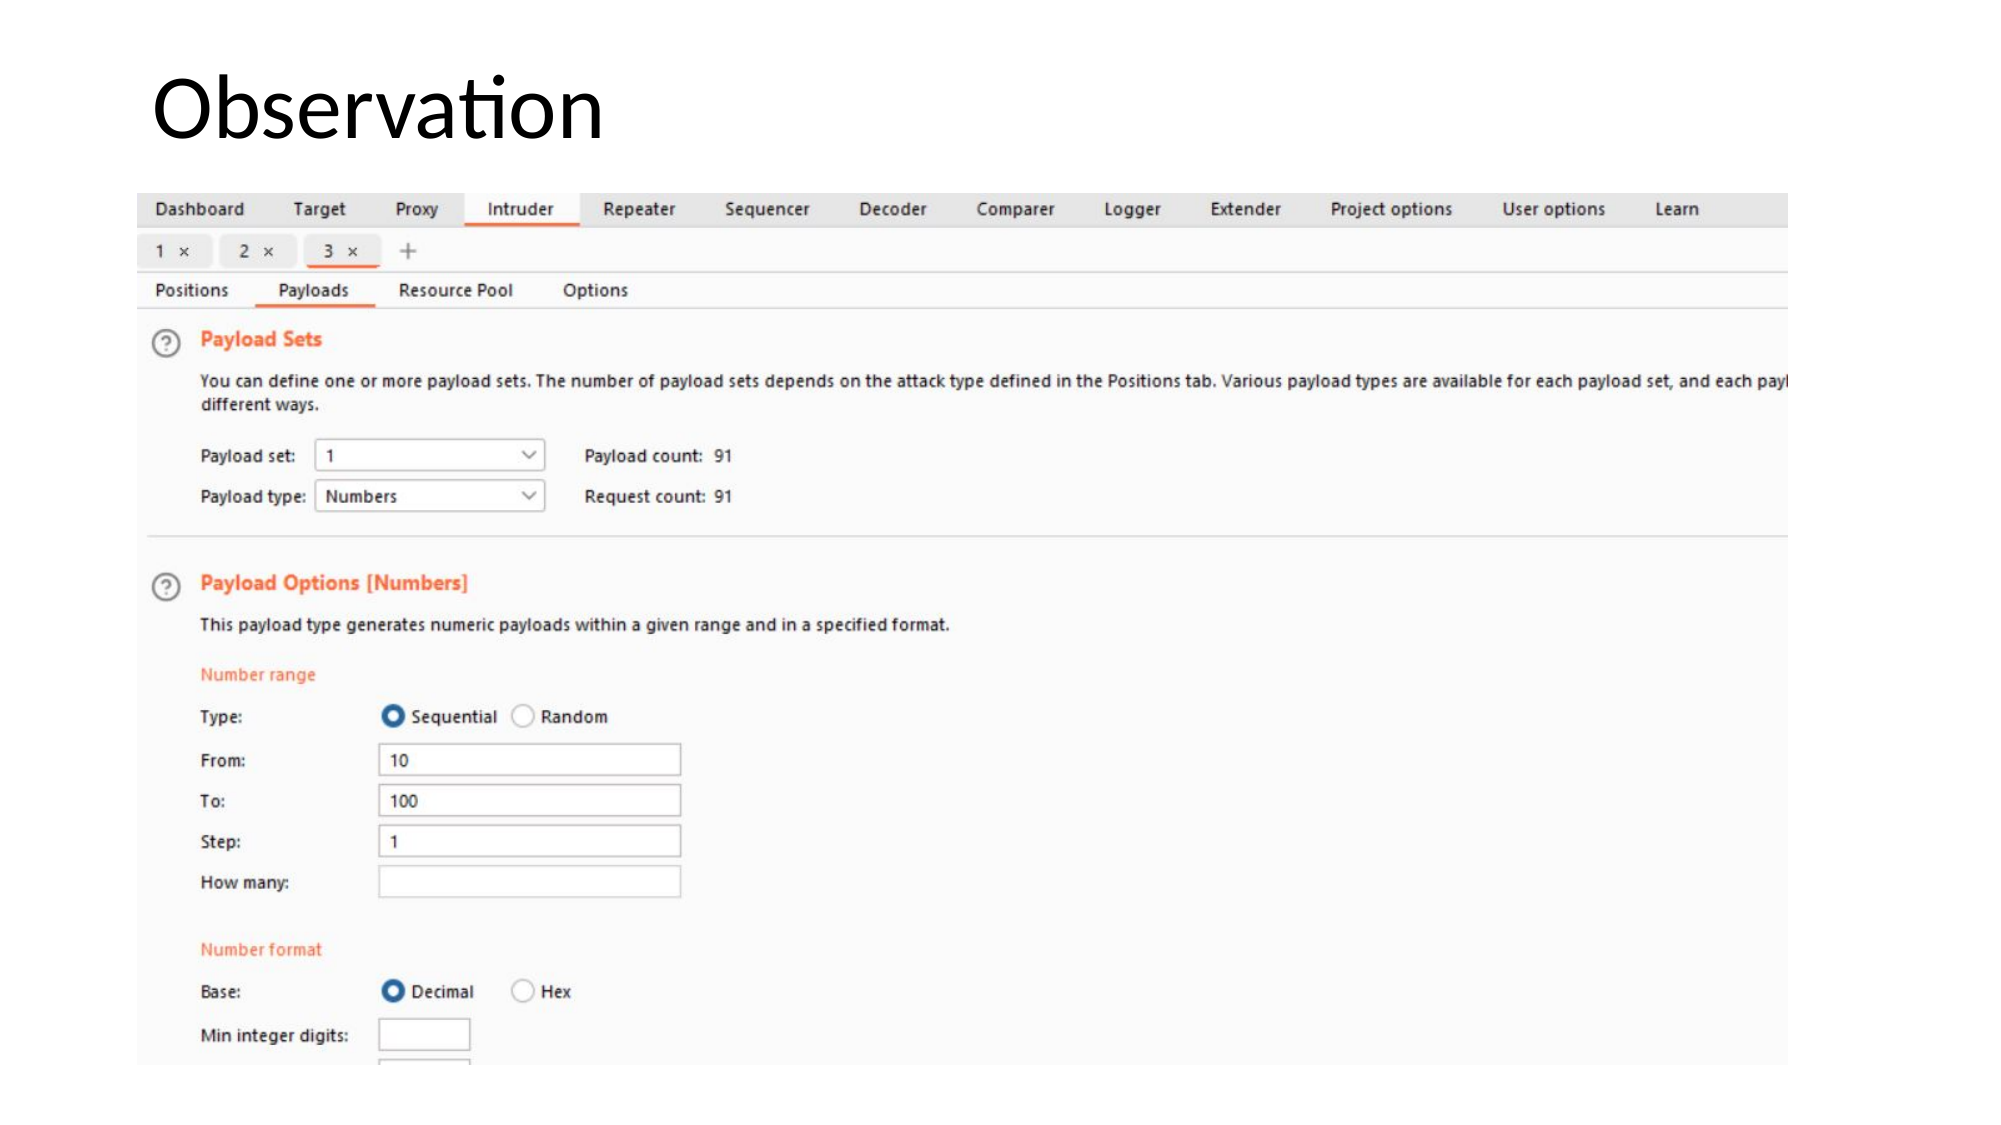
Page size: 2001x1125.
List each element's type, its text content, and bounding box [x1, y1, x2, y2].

picture [137, 192, 1788, 1065]
title Observation [137, 0, 1863, 218]
